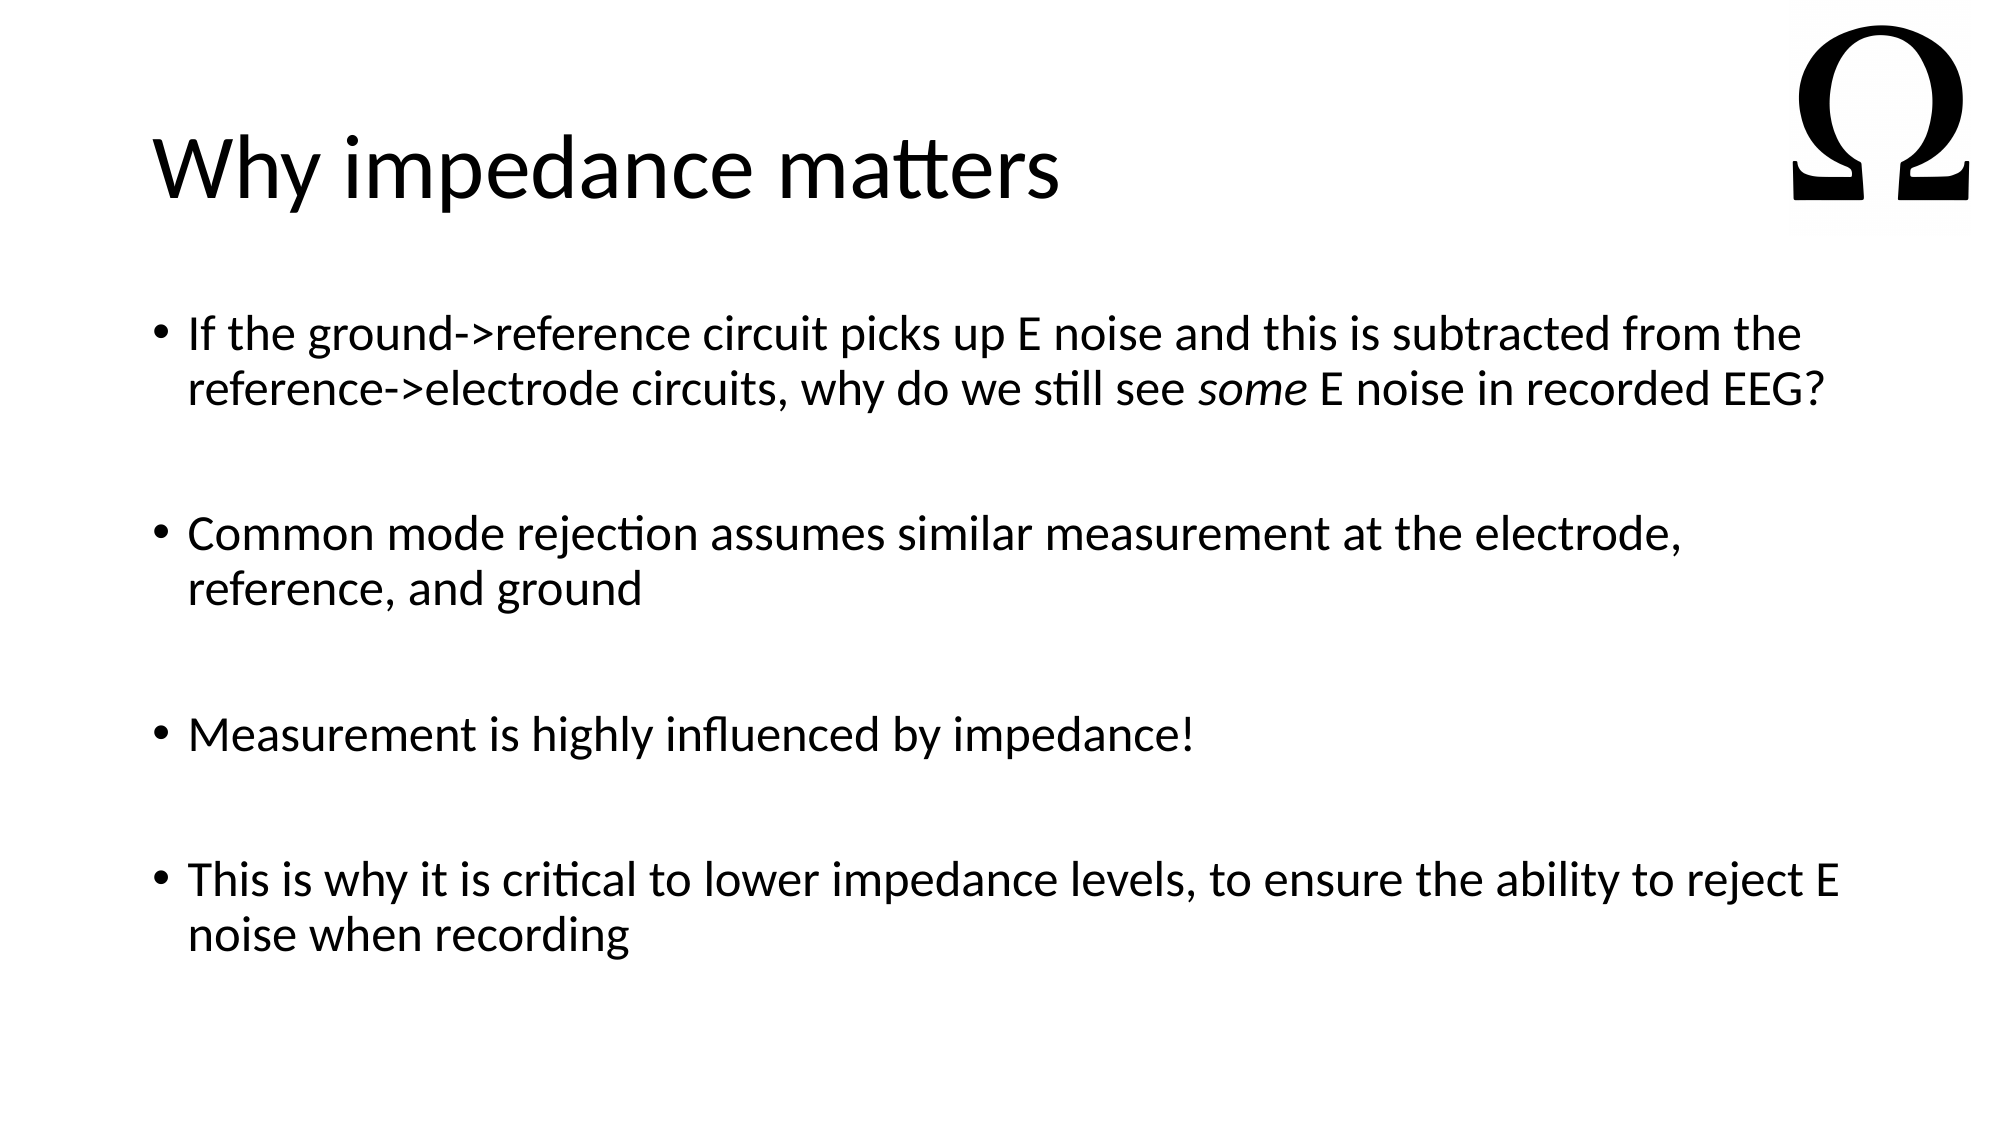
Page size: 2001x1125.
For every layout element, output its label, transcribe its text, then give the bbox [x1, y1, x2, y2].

title Why impedance matters [137, 59, 1863, 278]
picture [1788, 0, 1972, 236]
list If the ground->reference circuit picks up E noise and this is subtracted from the reference->electrode circuits, why do we still see some E noise in recorded EEG? Common mode rejection assumes similar measurement at the electrode, reference, and ground Measurement is highly influenced by impedance! This is why it is critical to lower impedance levels, to ensure the ability to reject E noise when recording [137, 299, 1863, 1014]
